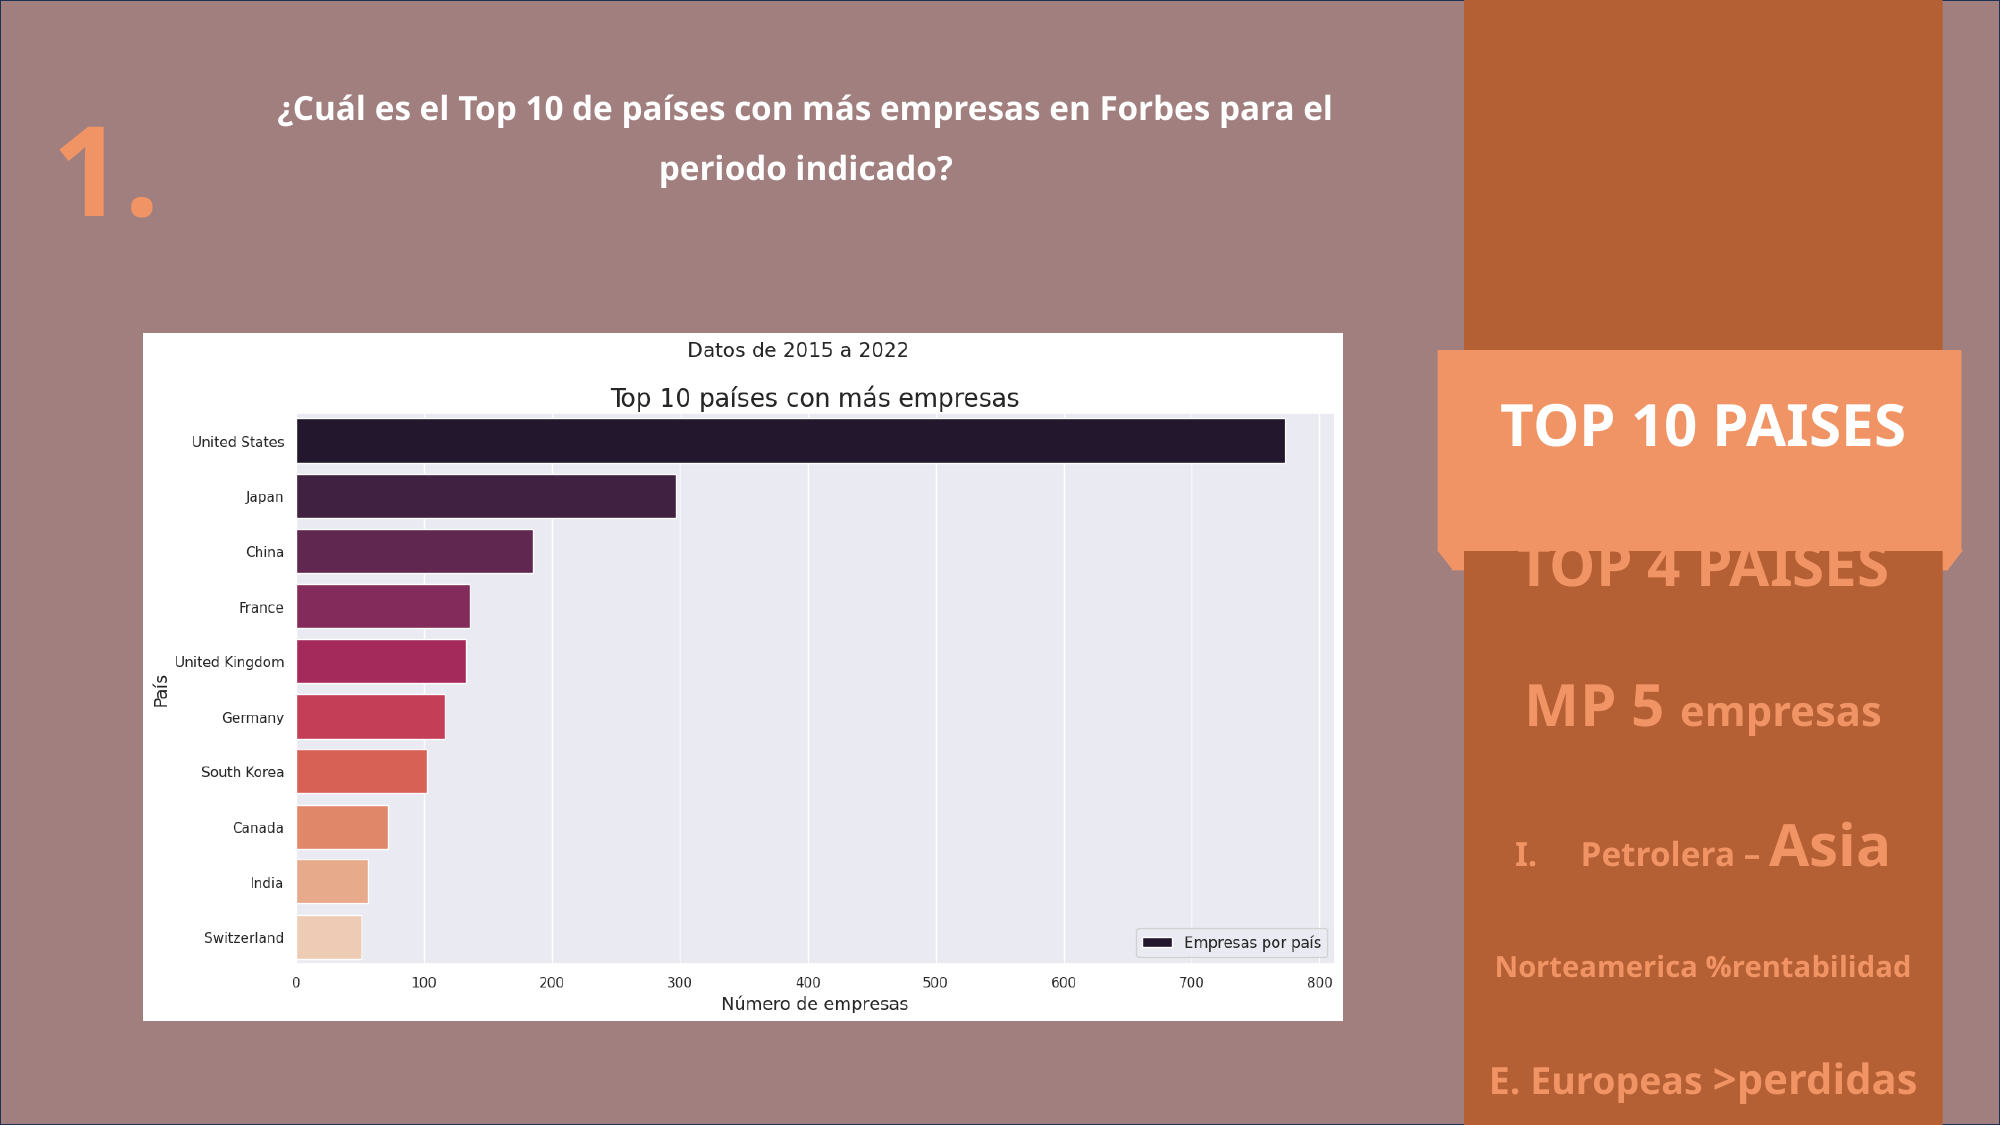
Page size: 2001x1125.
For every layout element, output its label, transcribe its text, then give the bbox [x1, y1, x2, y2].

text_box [0, 0, 1397, 1021]
text_box [0, 0, 1464, 1125]
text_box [1443, 369, 1958, 571]
text_box [1437, 349, 1962, 552]
text_box TOP 10 PAISES TOP 4 PAISES MP 5 empresas Petrolera – Asia Norteamerica %rentabilidad E. Europeas >perdidas Bancos ≤ U$30.000M Compra y venta acciones [1464, 571, 1943, 1125]
text_box [1943, 0, 2000, 1125]
text_box [1464, 0, 1943, 349]
